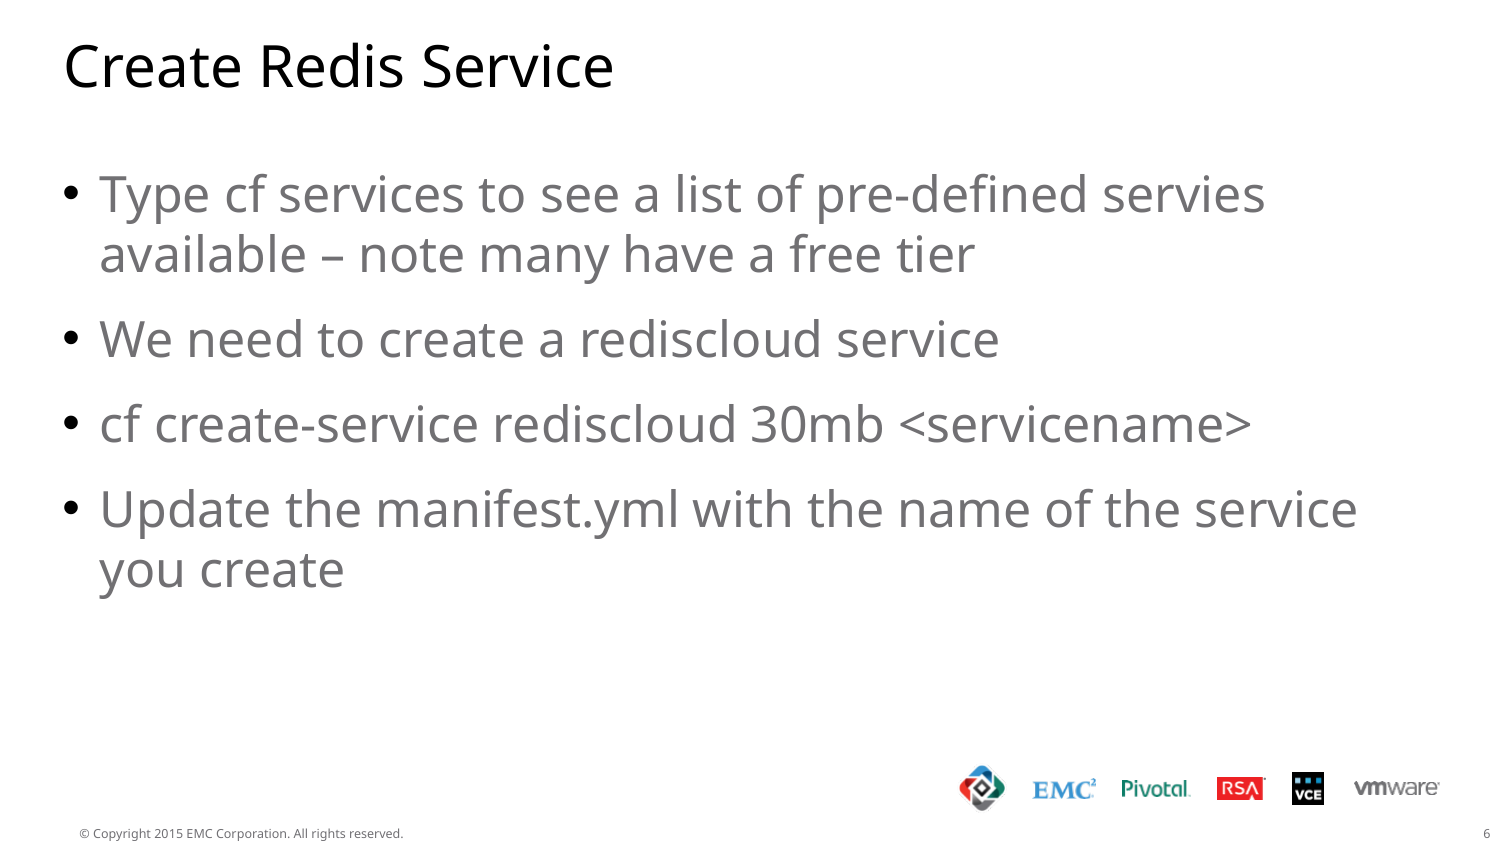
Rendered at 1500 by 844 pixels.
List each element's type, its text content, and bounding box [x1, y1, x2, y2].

picture [1032, 778, 1096, 799]
title Create Redis Service [63, 37, 1452, 113]
list Type cf services to see a list of pre-defined servies available – note many have a free tier We need to create a rediscloud service cf create-service rediscloud 30mb <servicename> Update the manifest.yml with the name of the service you create [62, 162, 1450, 725]
picture [1354, 781, 1440, 795]
picture [1217, 777, 1266, 800]
picture [1122, 780, 1191, 797]
picture [1292, 772, 1324, 805]
picture [956, 762, 1008, 814]
